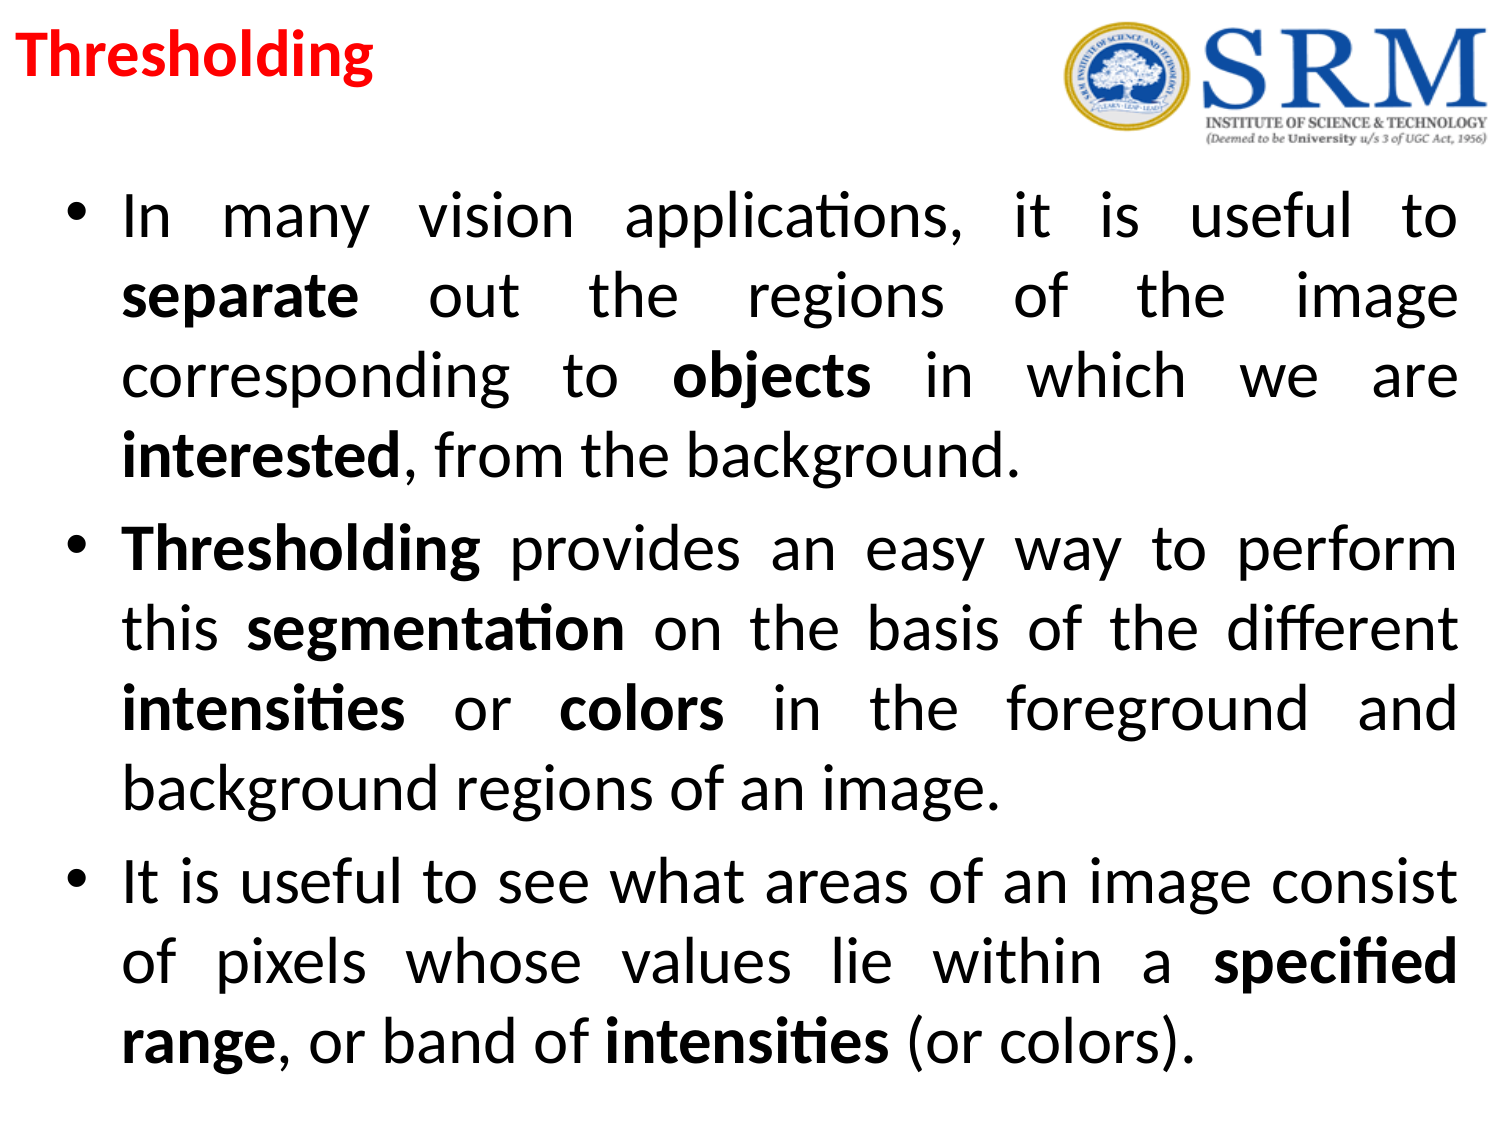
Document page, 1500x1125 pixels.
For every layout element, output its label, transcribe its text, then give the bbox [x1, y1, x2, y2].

picture [1059, 0, 1500, 162]
list In many vision applications, it is useful to separate out the regions of the image corresponding to objects in which we are interested, from the background. Thresholding provides an easy way to perform this segmentation on the basis of the different intensities or colors in the foreground and background regions of an image. It is useful to see what areas of an image consist of pixels whose values lie within a specified range, or band of intensities (or colors). [50, 163, 1475, 1075]
title Thresholding [0, 0, 1057, 100]
